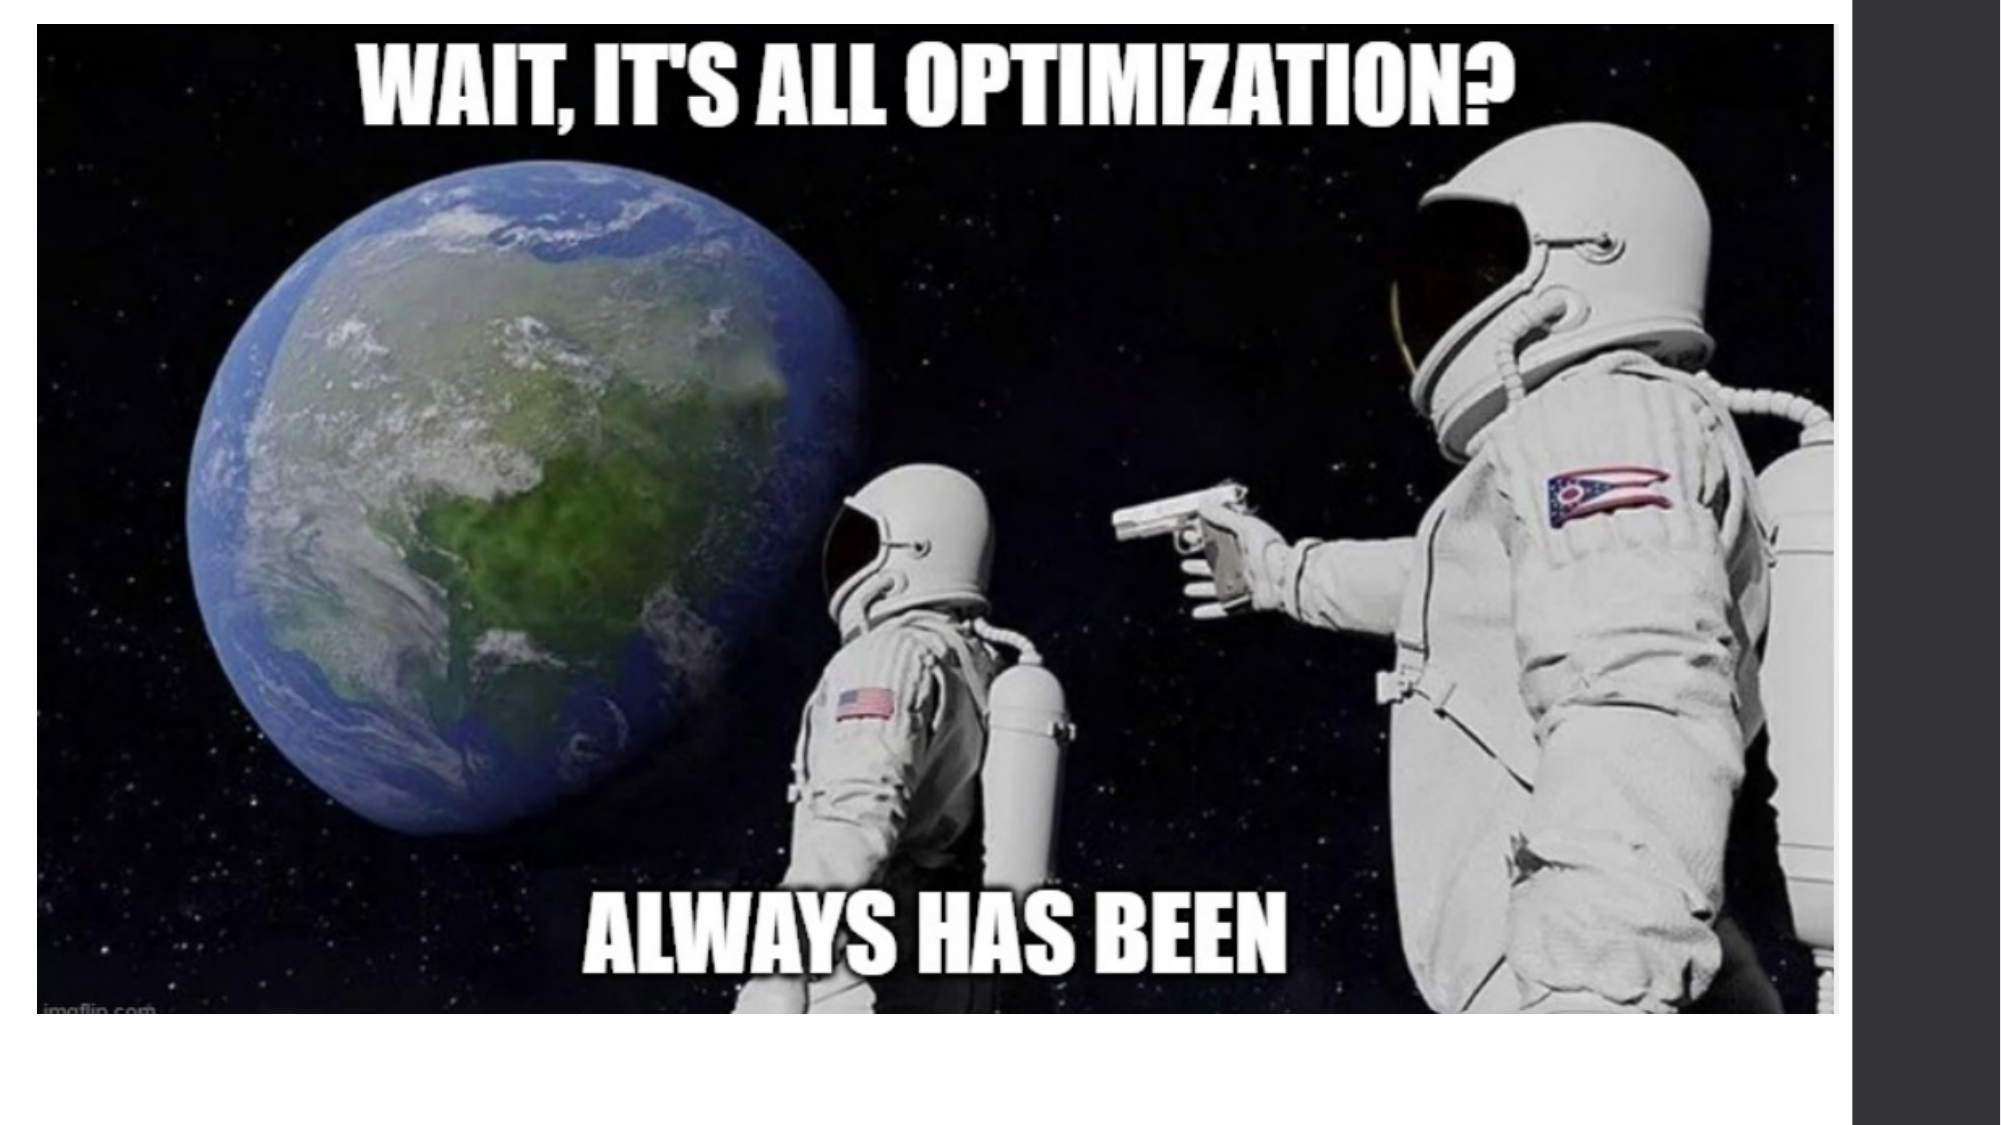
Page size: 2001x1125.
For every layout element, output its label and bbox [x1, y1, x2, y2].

picture [37, 24, 1839, 1014]
